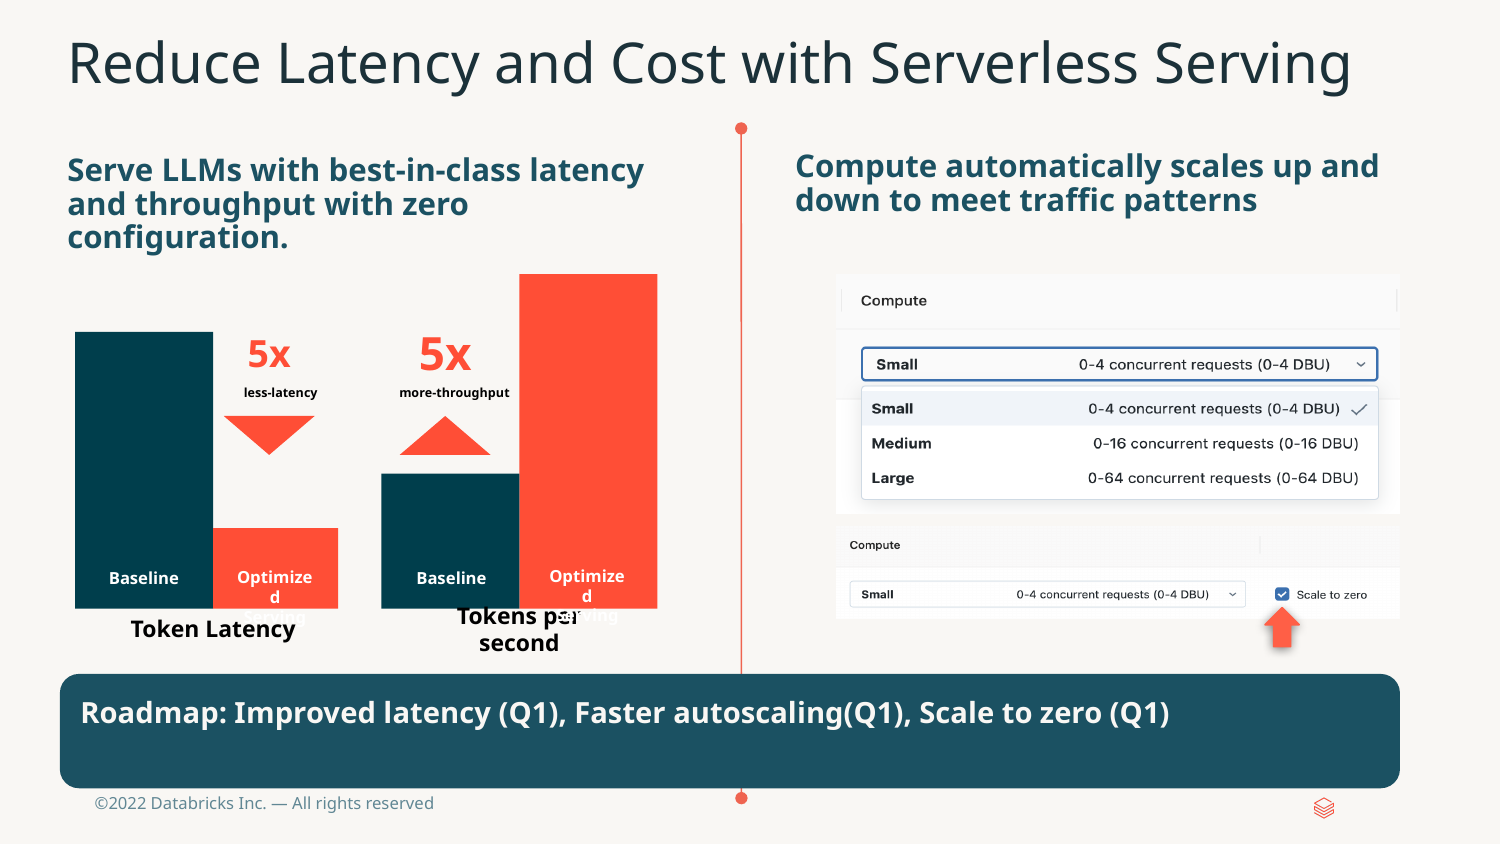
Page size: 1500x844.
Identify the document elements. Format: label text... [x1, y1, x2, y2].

subtitle Serve LLMs with best-in-class latency and throughput with zero configuration. [67, 154, 686, 234]
text_box Roadmap: Improved latency (Q1), Faster autoscaling(Q1), Scale to zero (Q1) [59, 673, 1400, 789]
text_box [74, 273, 658, 647]
subtitle Compute automatically scales up and down to meet traffic patterns [795, 151, 1434, 231]
title Reduce Latency and Cost with Serverless Serving [67, 29, 1434, 102]
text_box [836, 273, 1401, 647]
picture [1312, 796, 1336, 820]
